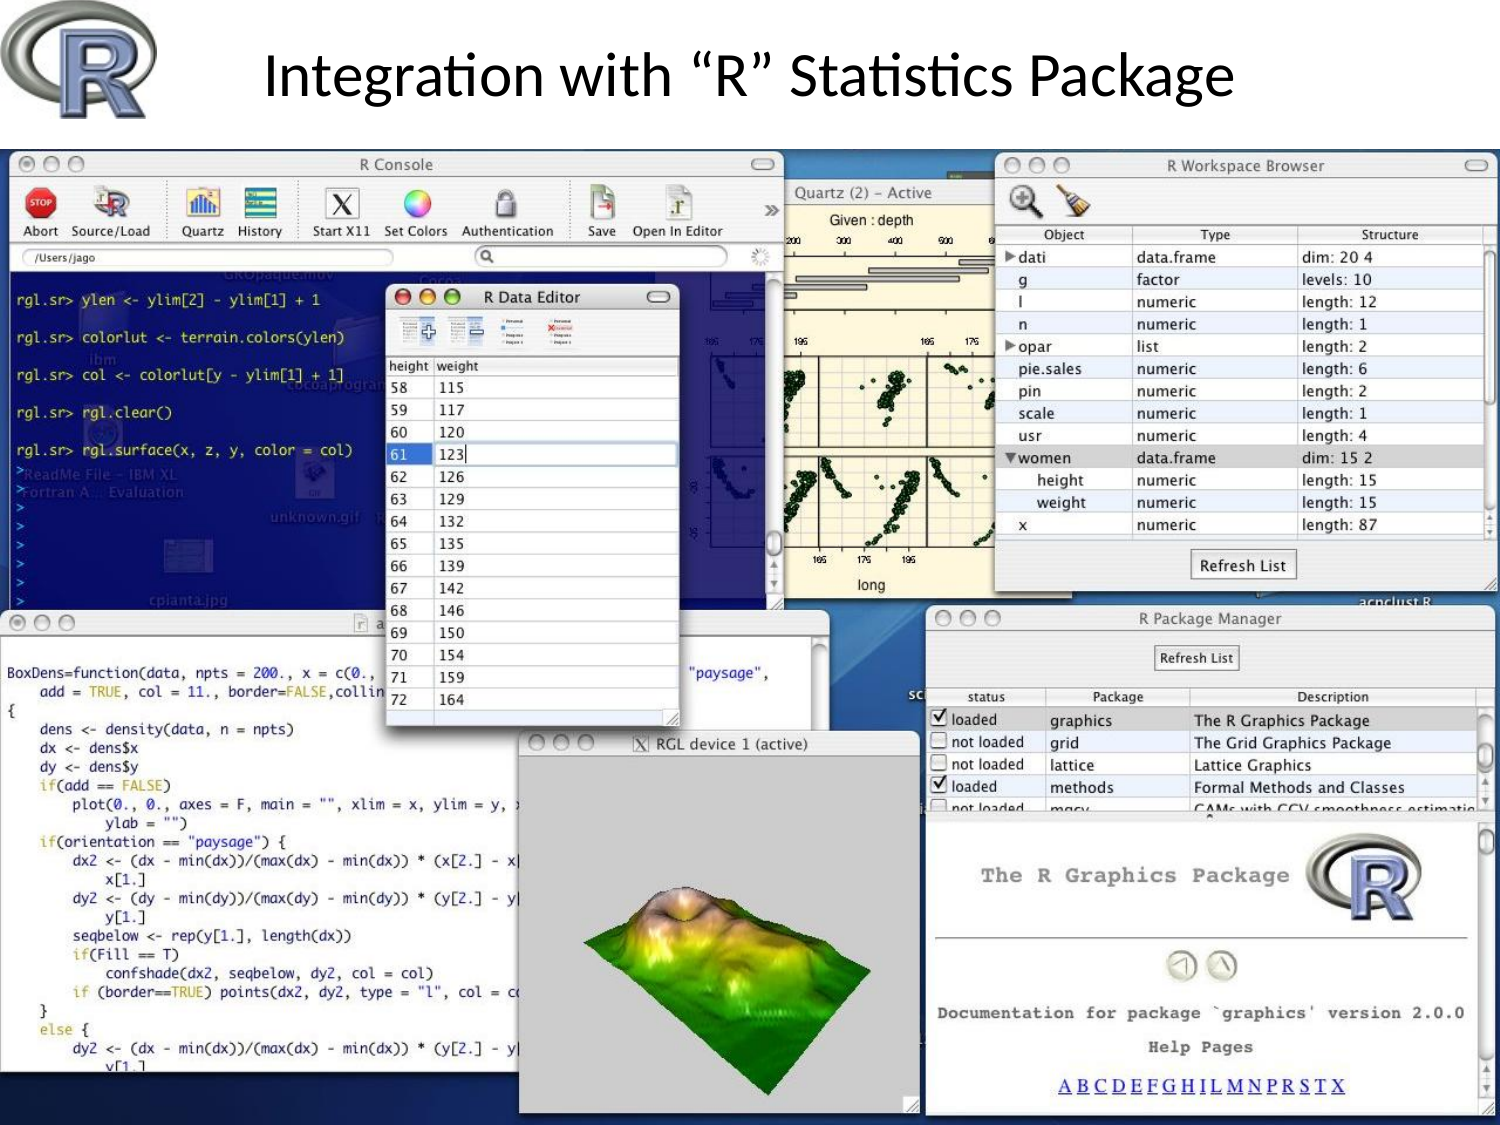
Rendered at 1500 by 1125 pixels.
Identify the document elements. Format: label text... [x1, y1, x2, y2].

text_box Integration with “R” Statistics Package [160, 24, 1425, 118]
picture [0, 149, 1500, 1125]
picture [0, 0, 157, 119]
